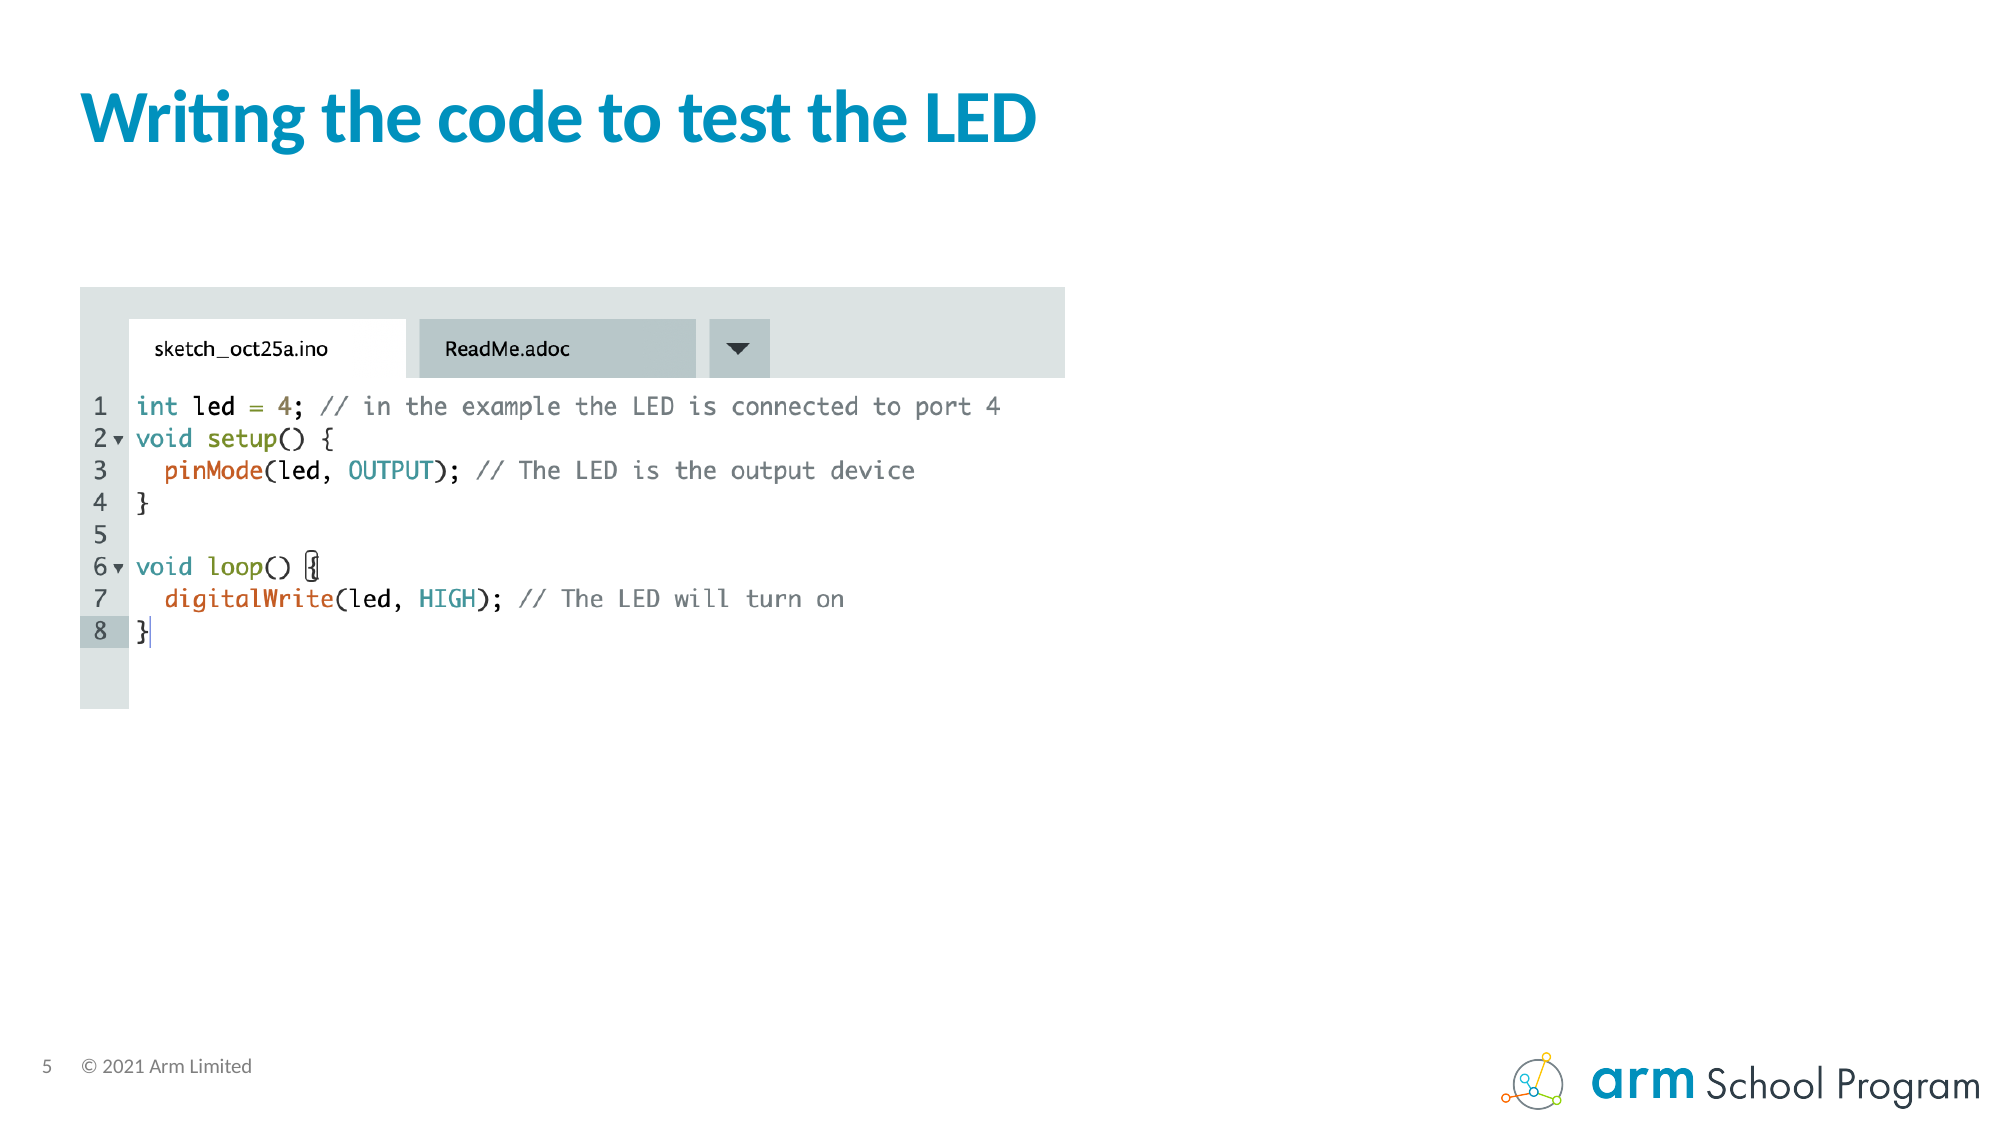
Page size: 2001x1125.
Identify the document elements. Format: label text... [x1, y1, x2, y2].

picture [1501, 1052, 1979, 1110]
title Writing the code to test the LED [80, 48, 1915, 158]
picture [80, 287, 1065, 709]
